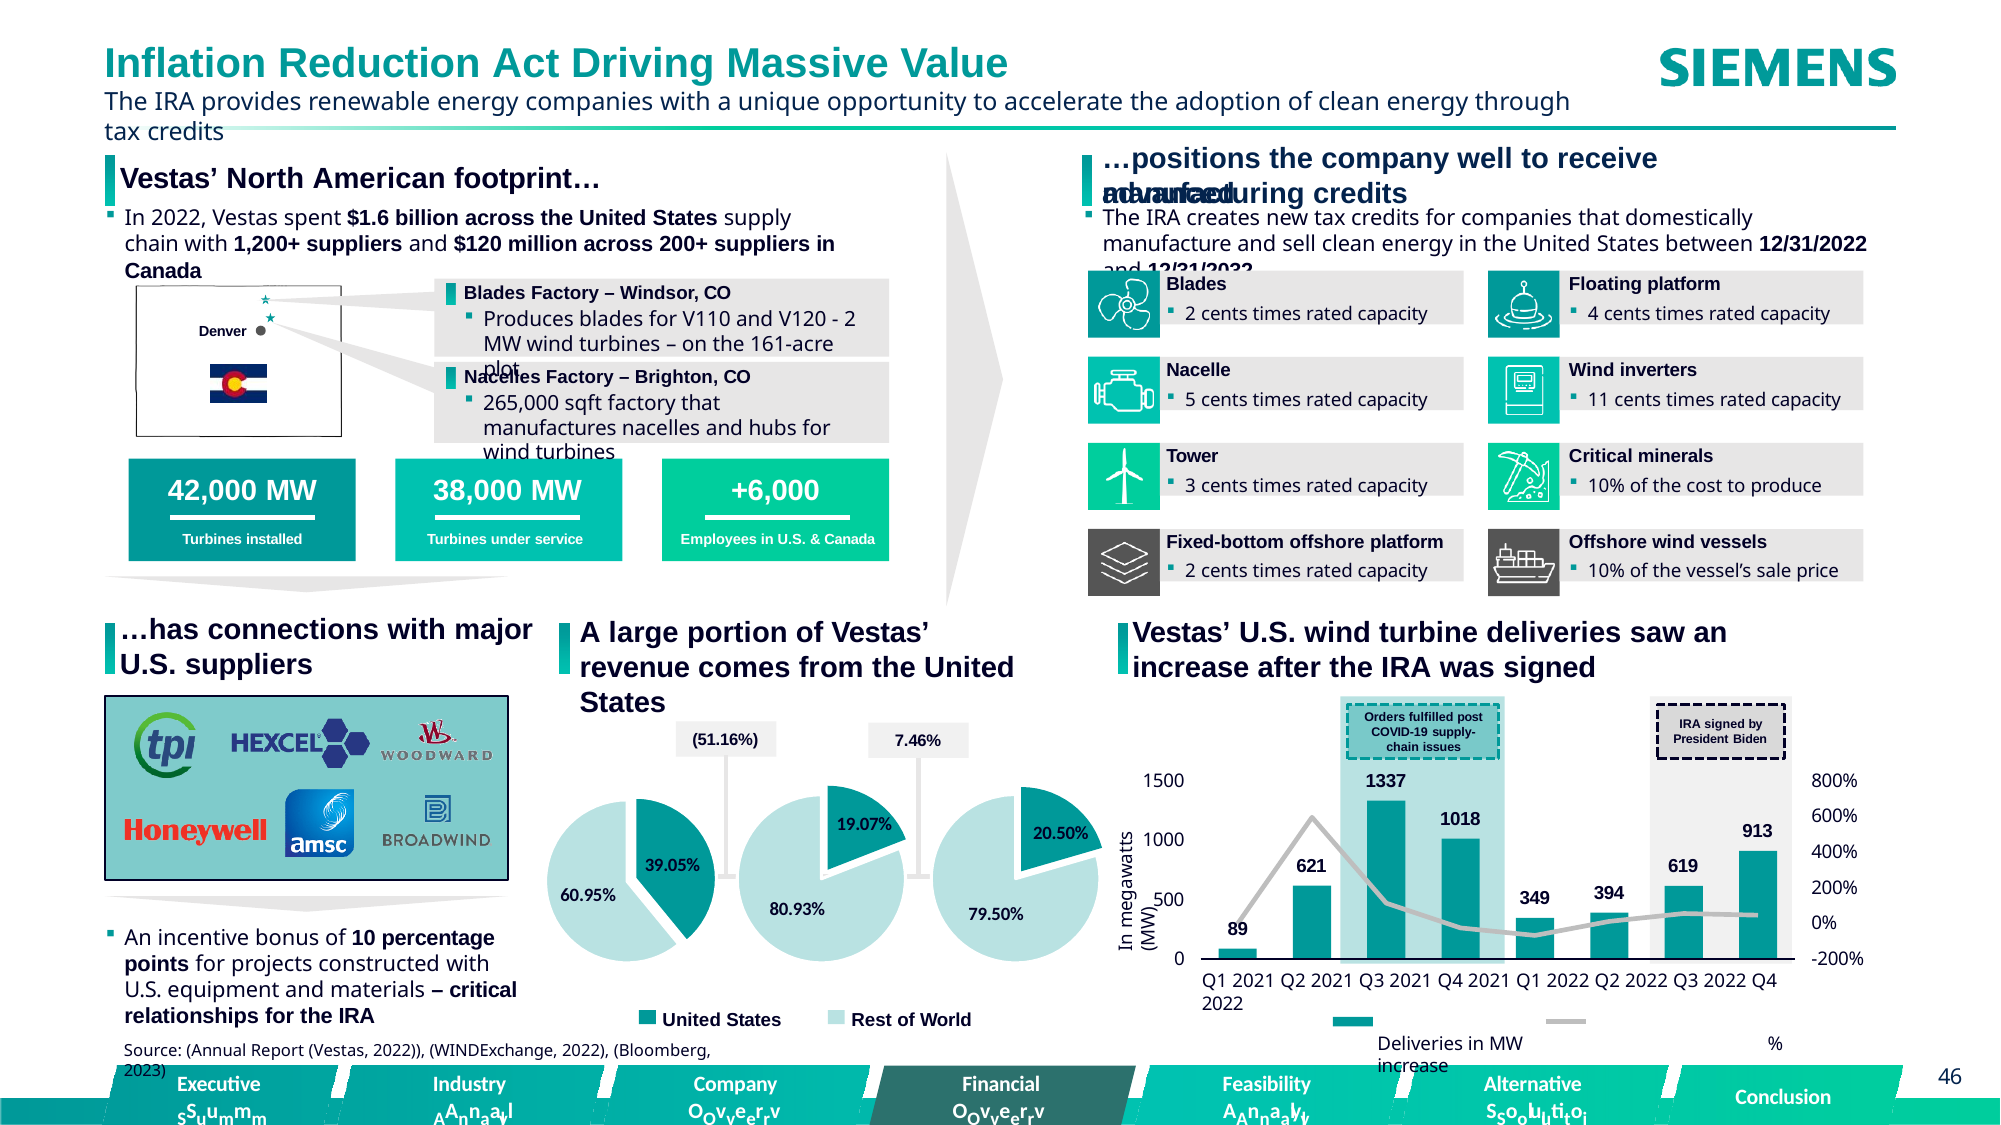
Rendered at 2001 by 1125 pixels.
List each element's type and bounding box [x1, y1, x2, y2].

picture [105, 623, 116, 674]
text_box [104, 576, 508, 593]
text_box [749, 480, 762, 500]
text_box [827, 1010, 845, 1025]
text_box [117, 157, 603, 194]
picture [105, 155, 116, 206]
text_box [1200, 696, 1796, 964]
text_box [543, 721, 1103, 965]
text_box [660, 1005, 785, 1031]
text_box [1172, 944, 1187, 970]
text_box [1199, 966, 1797, 1065]
text_box [0, 1037, 1135, 1125]
text_box [1087, 528, 1464, 597]
text_box [128, 458, 356, 562]
text_box [1130, 611, 1853, 684]
picture [1660, 47, 1896, 88]
text_box [1160, 442, 1464, 496]
title [102, 33, 1010, 224]
text_box [103, 695, 510, 882]
text_box [1010, 83, 1598, 125]
text_box [1087, 356, 1464, 424]
text_box [1107, 449, 1142, 503]
text_box [1903, 1060, 2000, 1097]
text_box [805, 480, 818, 500]
text_box [1151, 885, 1187, 910]
picture [559, 623, 570, 674]
text_box [638, 1010, 656, 1025]
text_box [104, 896, 508, 912]
text_box [1560, 442, 1864, 496]
text_box [789, 480, 802, 500]
picture [1082, 155, 1092, 206]
text_box [1487, 356, 1864, 424]
text_box [773, 480, 786, 500]
picture [1117, 623, 1128, 674]
text_box [1487, 528, 1864, 597]
picture [104, 125, 1896, 130]
text_box [849, 1005, 976, 1031]
text_box [577, 611, 1050, 719]
text_box [1140, 766, 1187, 792]
text_box [1010, 130, 1873, 338]
text_box [1140, 825, 1187, 851]
text_box [1113, 787, 1139, 954]
picture [1135, 1065, 1903, 1125]
text_box [103, 201, 890, 562]
text_box [103, 921, 519, 1028]
text_box [117, 608, 534, 680]
text_box [733, 483, 746, 497]
text_box [1809, 753, 1868, 969]
text_box [946, 152, 1004, 607]
